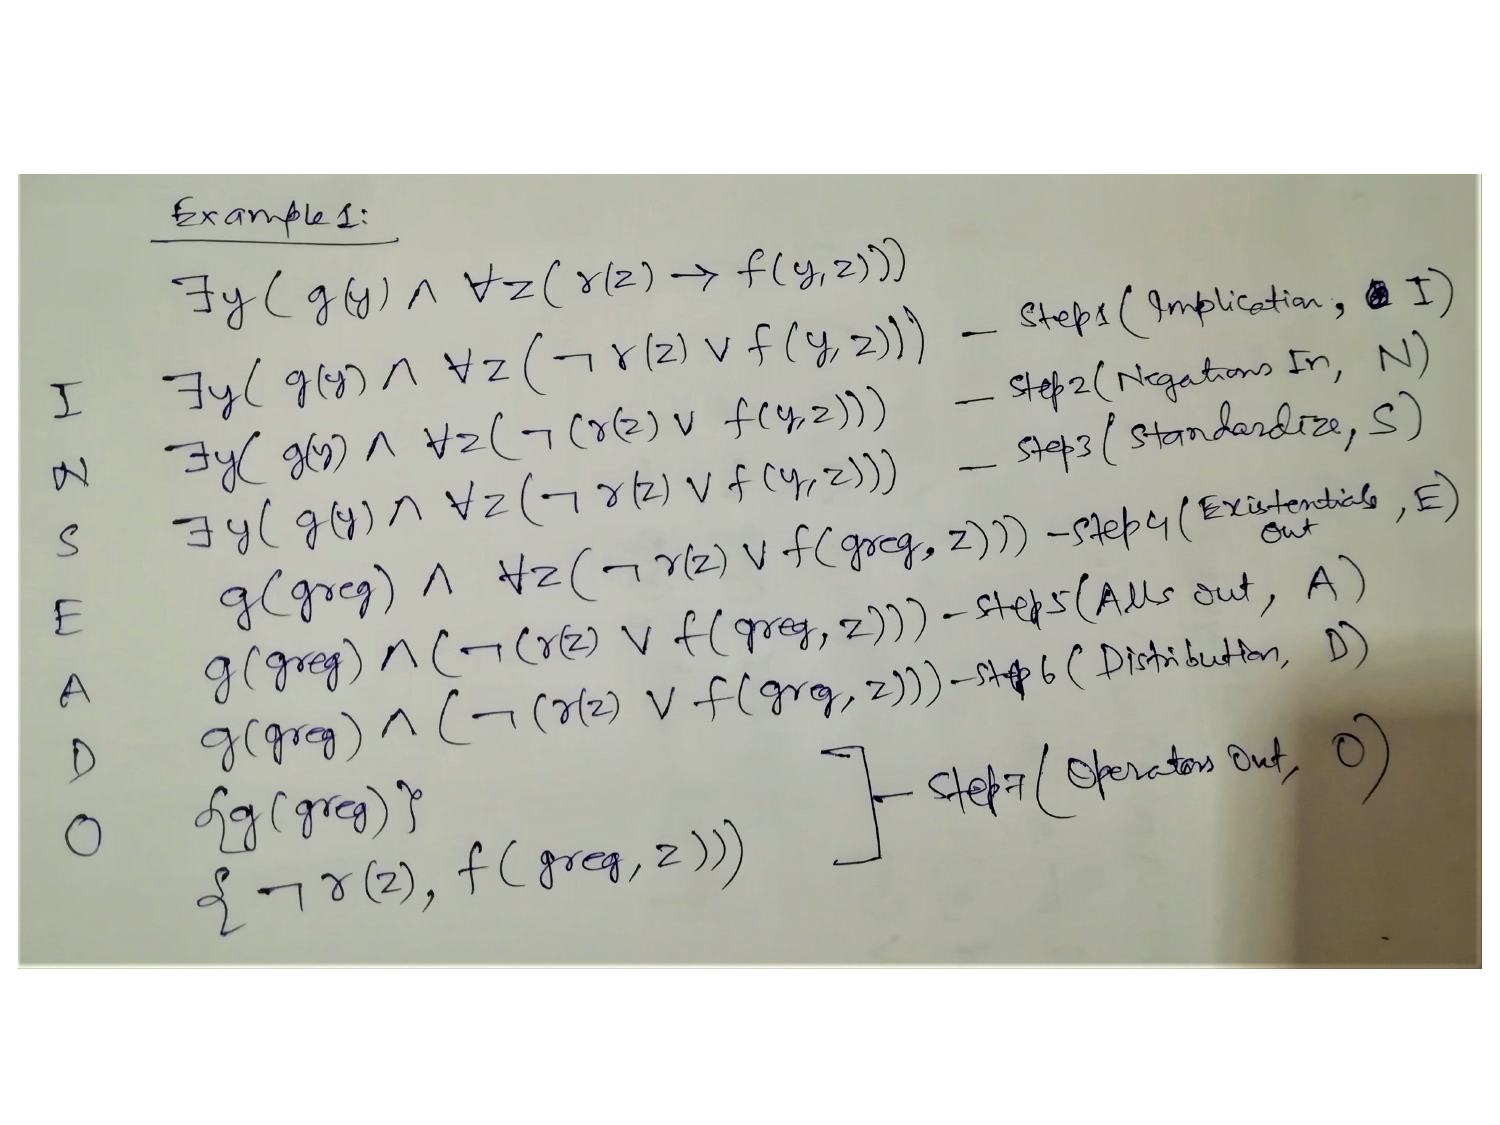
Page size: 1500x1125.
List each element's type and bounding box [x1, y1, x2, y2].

list [18, 174, 1482, 969]
